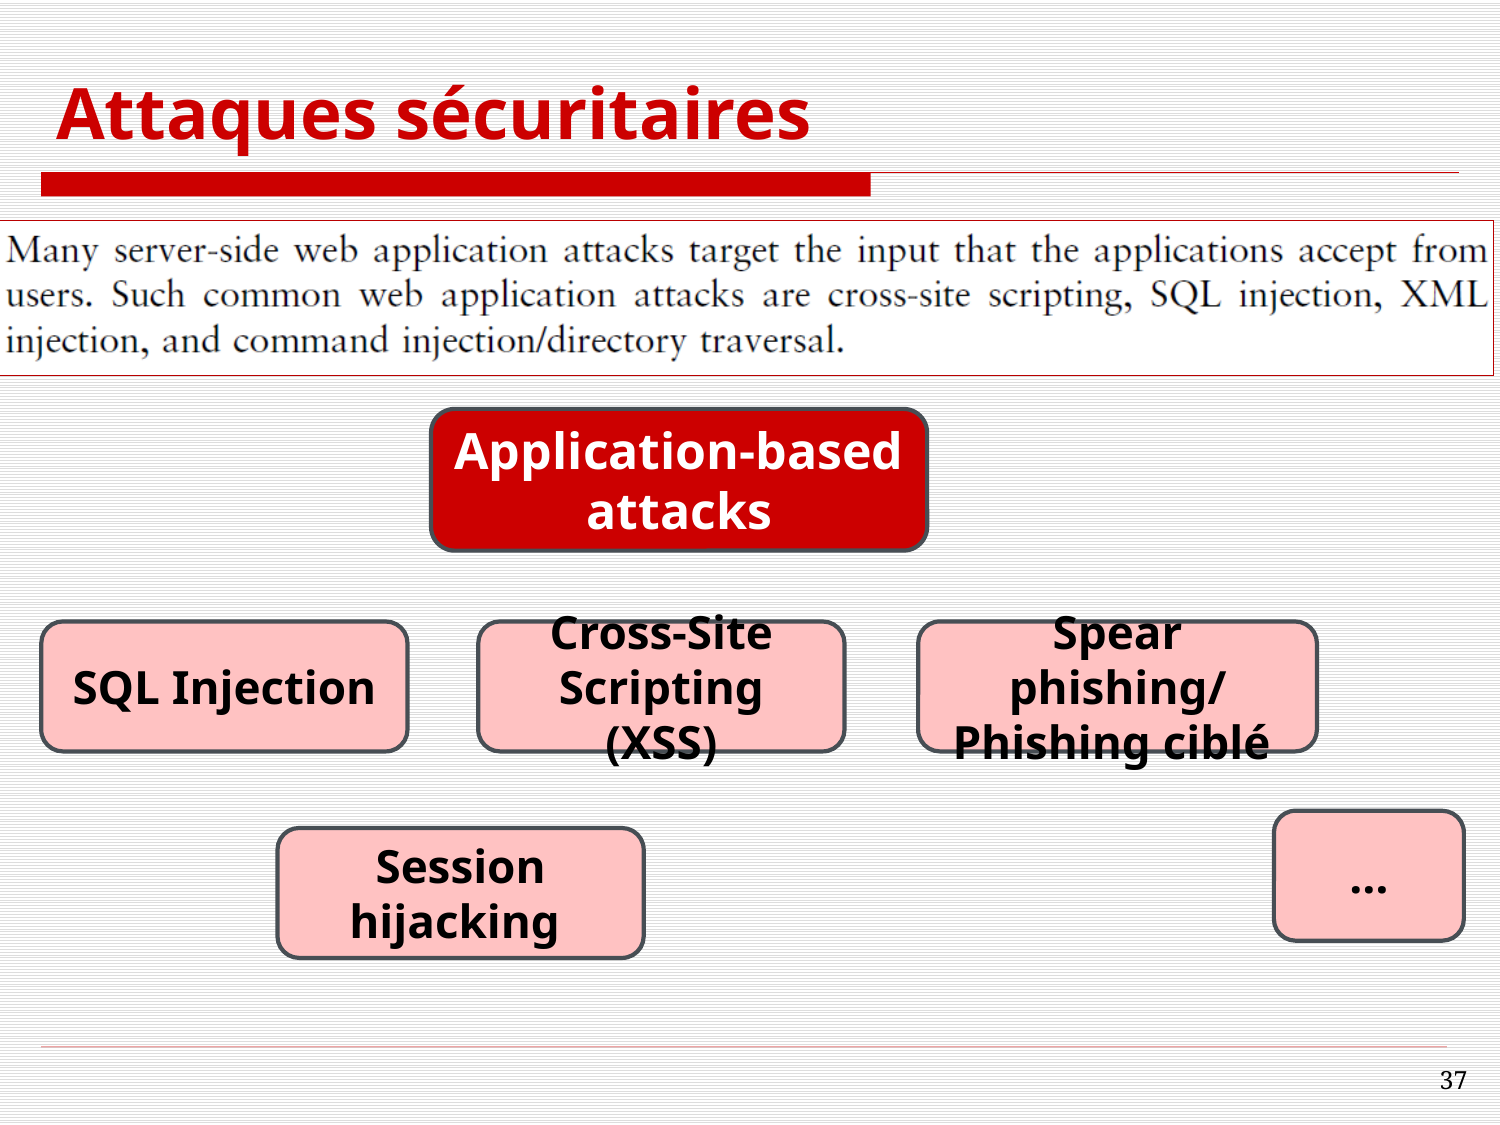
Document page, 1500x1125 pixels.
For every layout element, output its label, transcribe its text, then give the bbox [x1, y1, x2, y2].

text_box … [1271, 808, 1466, 943]
text_box Application-based attacks [428, 406, 930, 553]
text_box Spear phishing/ Phishing ciblé [916, 619, 1320, 754]
picture [0, 219, 1495, 376]
text_box Session hijacking [275, 825, 646, 961]
text_box SQL Injection [39, 619, 410, 754]
title Attaques sécuritaires [40, 49, 1460, 162]
text_box Cross-Site Scripting (XSS) [476, 619, 847, 754]
